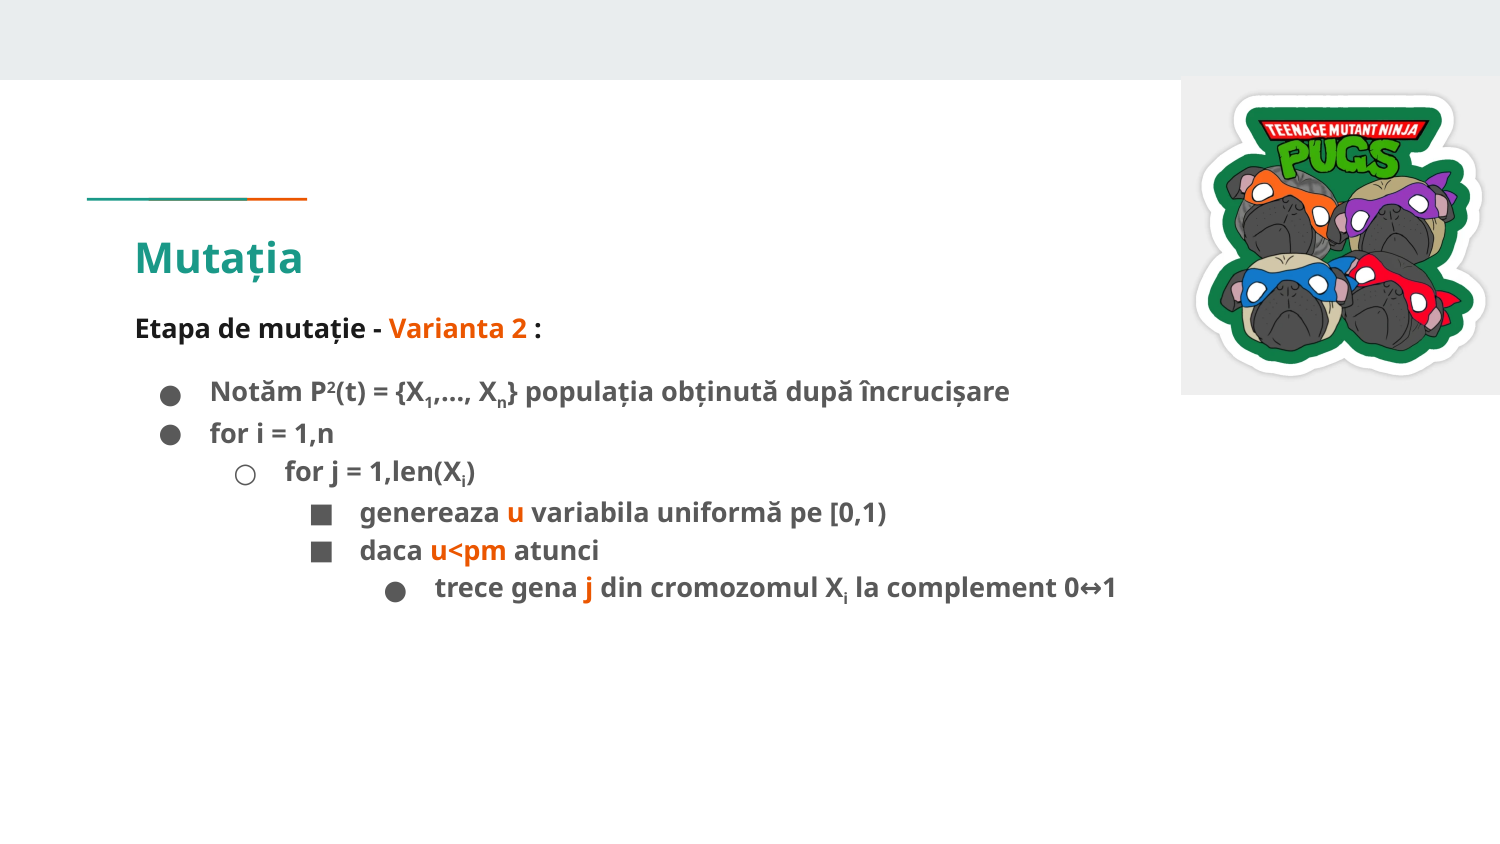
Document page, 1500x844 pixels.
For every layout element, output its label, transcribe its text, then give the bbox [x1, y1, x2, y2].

picture [1181, 75, 1500, 395]
title Mutația [119, 216, 1176, 291]
list Etapa de mutație - Varianta 2 : Notăm P2(t) = {X1,…, Xn} populația obținută după încrucișare for i = 1,n for j = 1,len(Xi) genereaza u variabila uniformă pe [0,1) daca u<pm atunci trece gena j din cromozomul Xi la complement 0↔1 [119, 291, 1200, 832]
